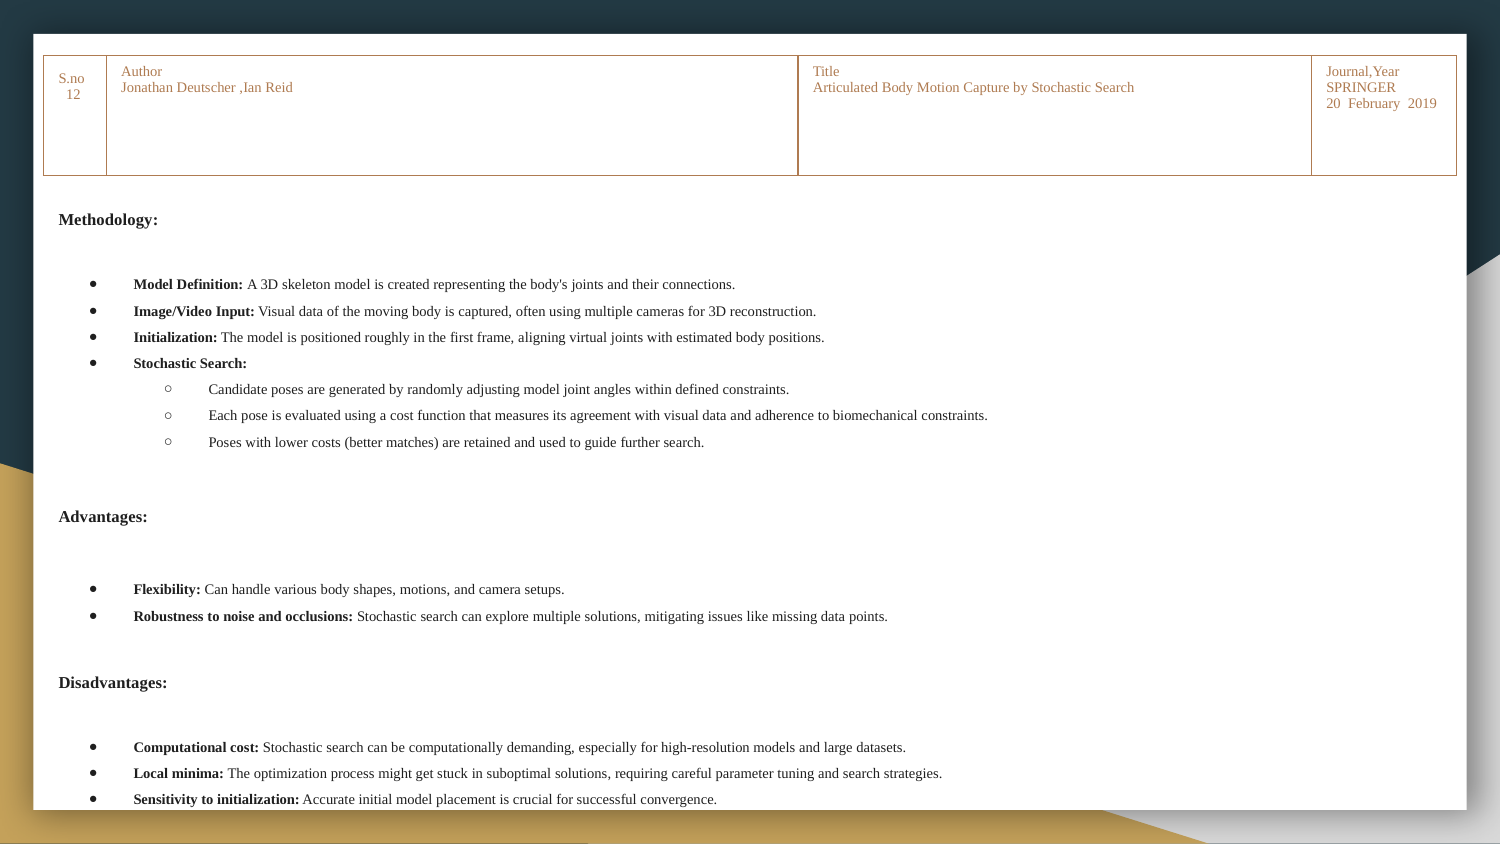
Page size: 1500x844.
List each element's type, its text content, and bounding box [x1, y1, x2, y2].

table_header S.no 12 [44, 56, 106, 175]
table_header Author Jonathan Deutscher ,Ian Reid [107, 56, 797, 175]
text_box Methodology: Model Definition: A 3D skeleton model is created representing the body's joints and their connections. Image/Video Input: Visual data of the moving body is captured, often using multiple cameras for 3D reconstruction. Initialization: The model is positioned roughly in the first frame, aligning virtual joints with estimated body positions. Stochastic Search: Candidate poses are generated by randomly adjusting model joint angles within defined constraints. Each pose is evaluated using a cost function that measures its agreement with visual data and adherence to biomechanical constraints. Poses with lower costs (better matches) are retained and used to guide further search. Advantages: Flexibility: Can handle various body shapes, motions, and camera setups. Robustness to noise and occlusions: Stochastic search can explore multiple solutions, mitigating issues like missing data points. Disadvantages: Computational cost: Stochastic search can be computationally demanding, especially for high-resolution models and large datasets. Local minima: The optimization process might get stuck in suboptimal solutions, requiring careful parameter tuning and search strategies. Sensitivity to initialization: Accurate initial model placement is crucial for successful convergence. [43, 183, 1457, 844]
table_header Journal,Year SPRINGER 20 February 2019 [1312, 56, 1456, 175]
table_header Title Articulated Body Motion Capture by Stochastic Search [799, 56, 1311, 175]
